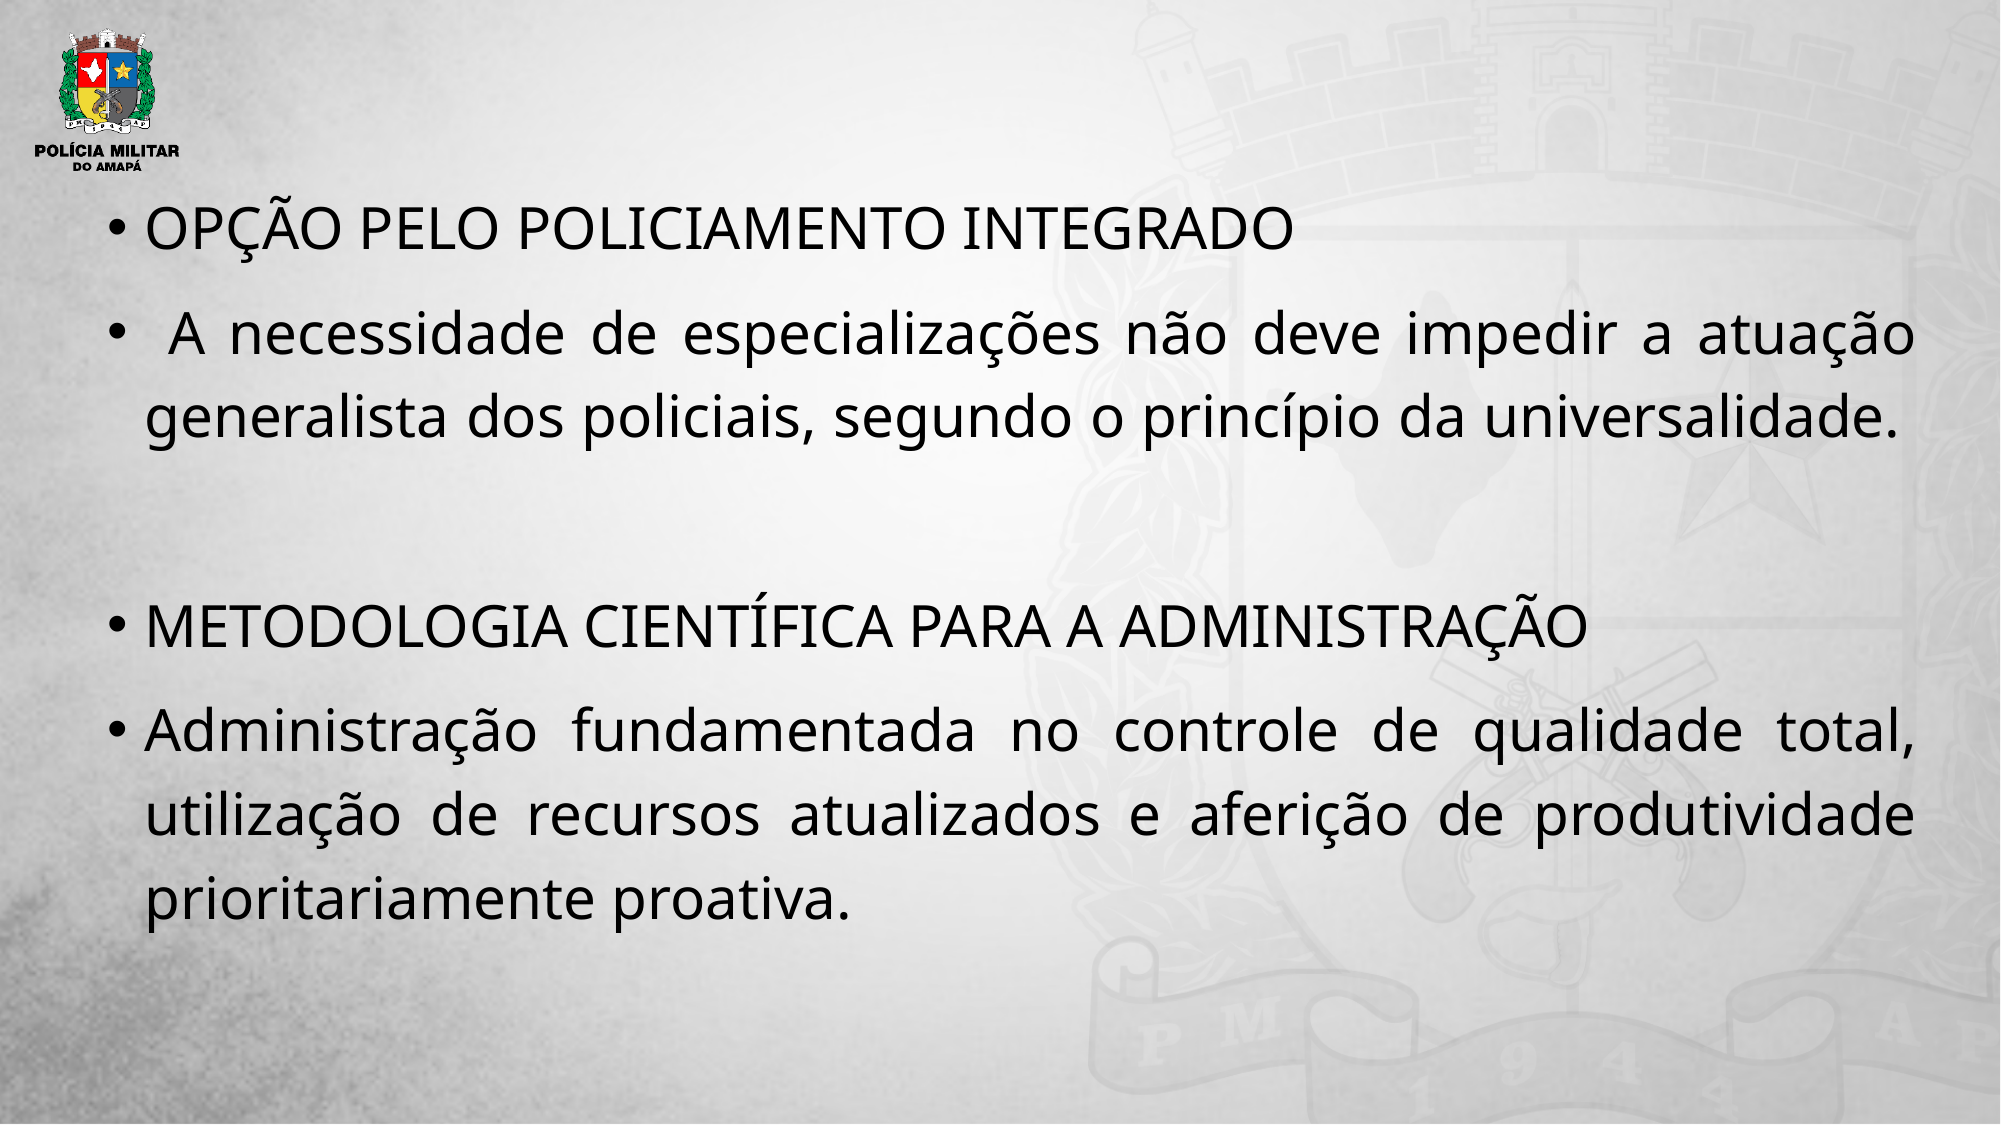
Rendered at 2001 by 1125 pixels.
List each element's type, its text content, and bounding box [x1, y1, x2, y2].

picture [0, 0, 2001, 1125]
list OPÇÃO PELO POLICIAMENTO INTEGRADO A necessidade de especializações não deve impedir a atuação generalista dos policiais, segundo o princípio da universalidade. METODOLOGIA CIENTÍFICA PARA A ADMINISTRAÇÃO Administração fundamentada no controle de qualidade total, utilização de recursos atualizados e aferição de produtividade prioritariamente proativa. [92, 169, 1932, 1097]
